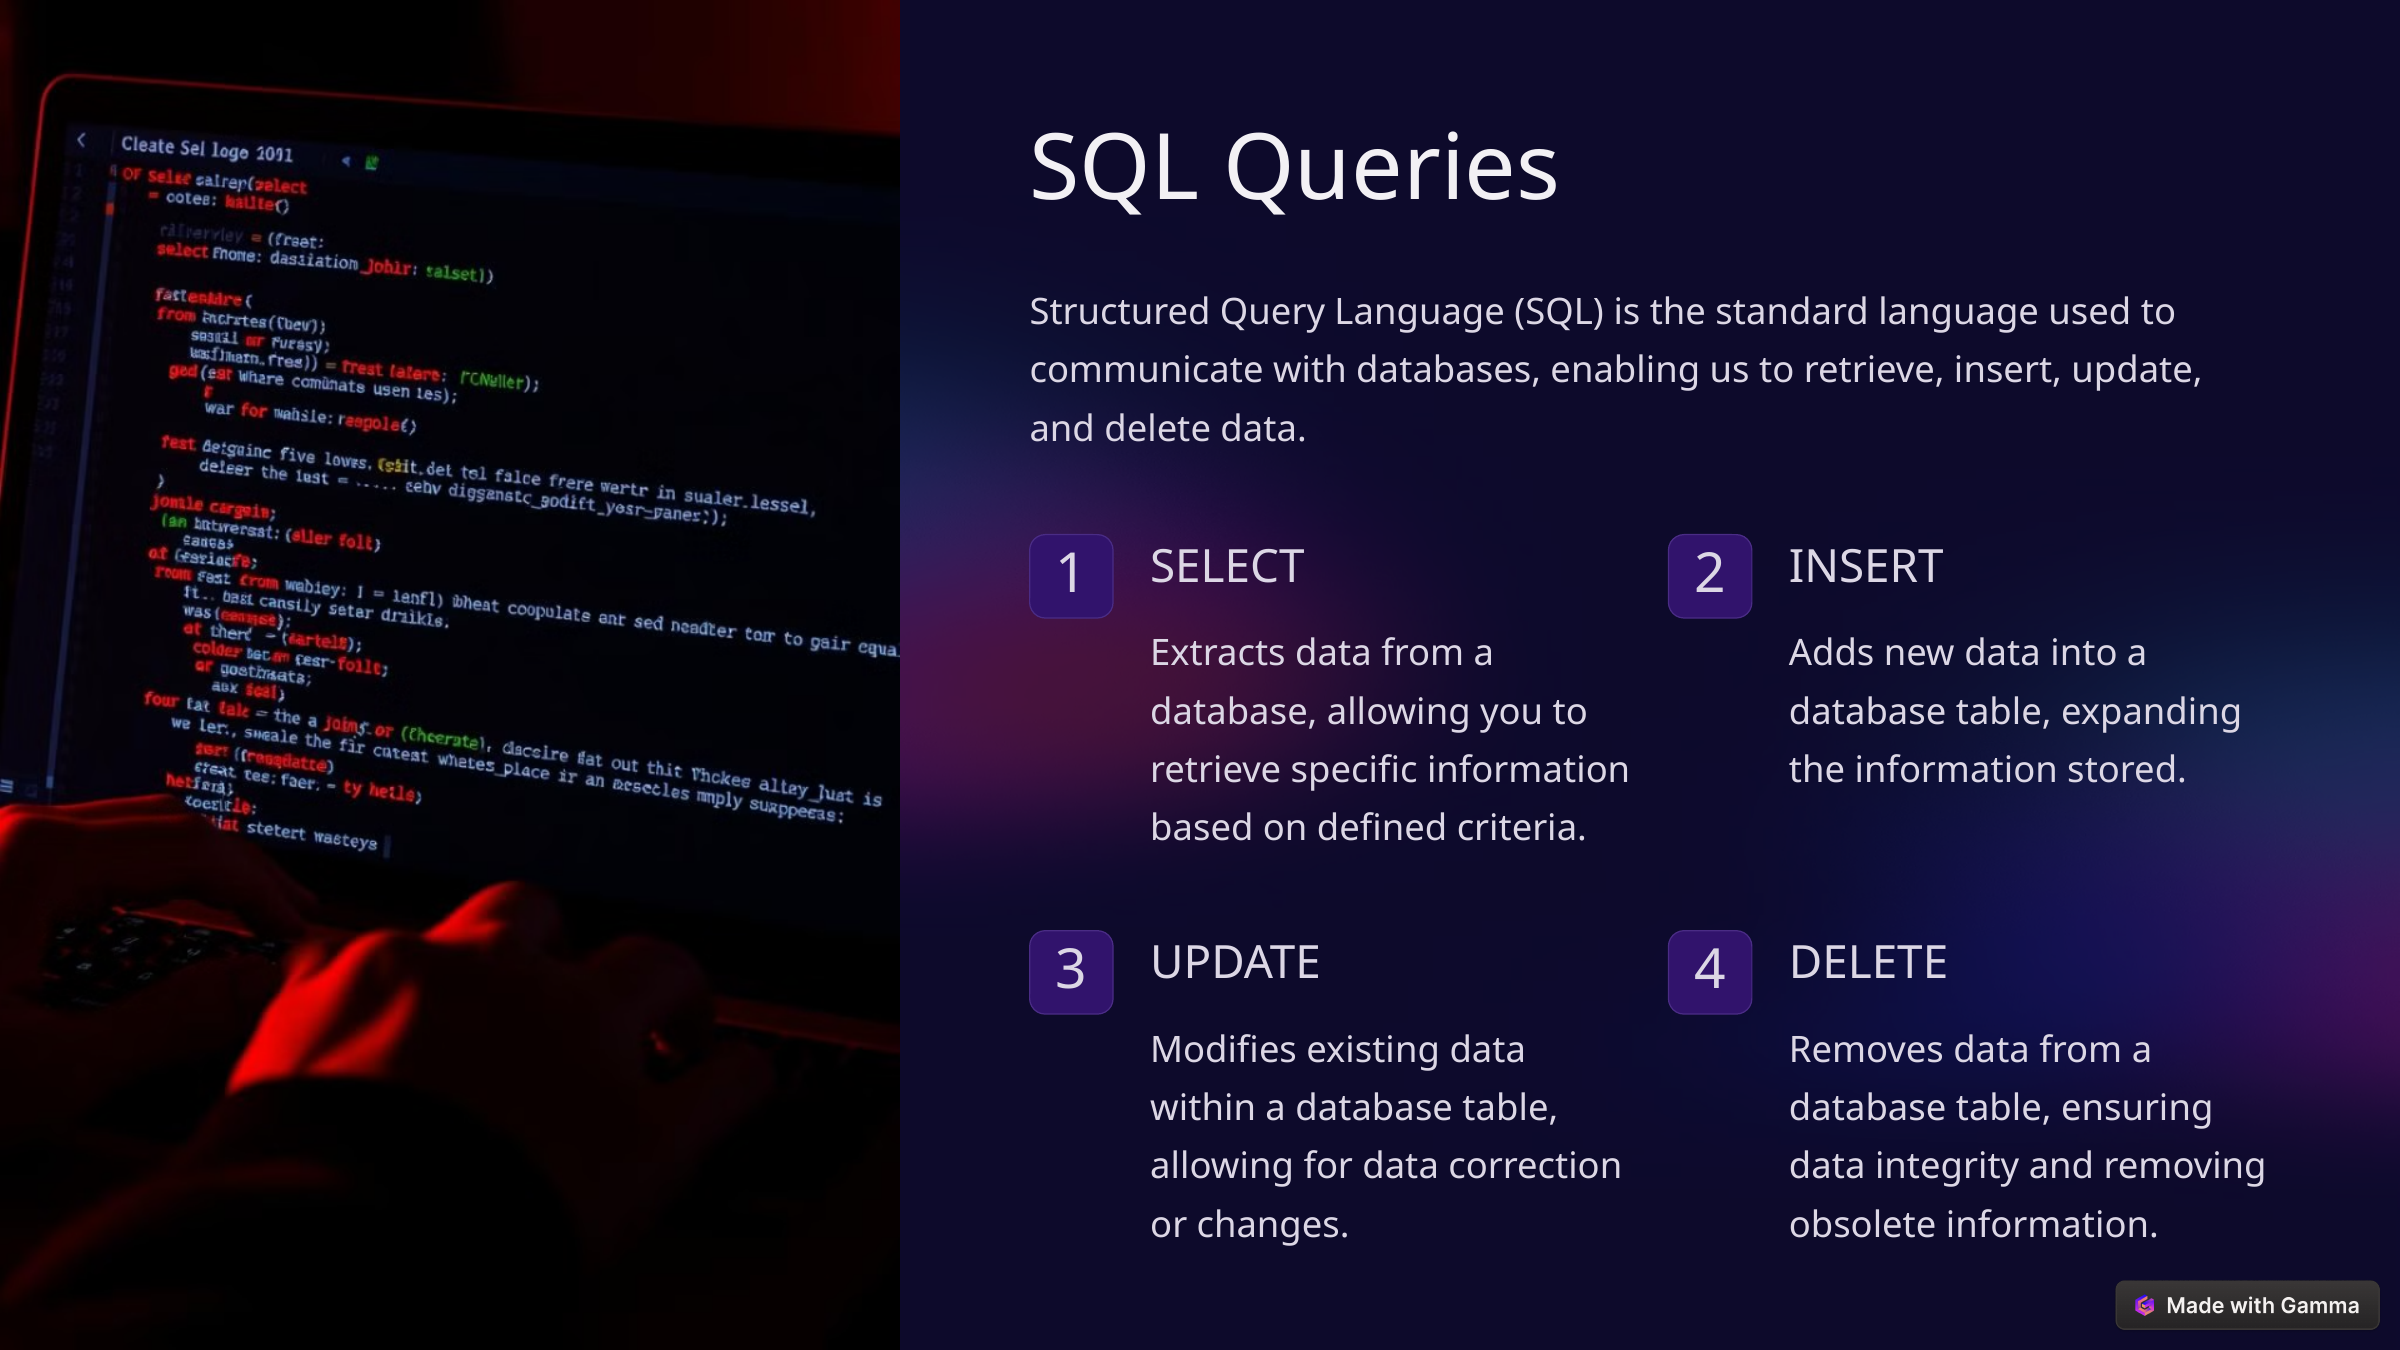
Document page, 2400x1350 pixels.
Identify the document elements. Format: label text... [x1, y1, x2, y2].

text_box Removes data from a database table, ensuring data integrity and removing obsolete information. [1789, 1010, 2271, 1249]
text_box 2 [1694, 548, 1726, 605]
text_box 1 [1061, 548, 1082, 605]
text_box SQL Queries [1029, 101, 1957, 218]
picture [0, 0, 900, 1350]
text_box DELETE [1789, 930, 2253, 989]
text_box Modifies existing data within a database table, allowing for data correction or changes. [1150, 1010, 1632, 1189]
picture [2106, 1271, 2389, 1339]
text_box Extracts data from a database, allowing you to retrieve specific information based on defined criteria. [1150, 614, 1632, 852]
text_box UPDATE [1150, 930, 1614, 989]
text_box Adds new data into a database table, expanding the information stored. [1789, 614, 2271, 793]
text_box Structured Query Language (SQL) is the standard language used to communicate with databases, enabling us to retrieve, insert, update, and delete data. [1029, 273, 2271, 452]
text_box INSERT [1789, 534, 2253, 593]
text_box SELECT [1150, 534, 1614, 593]
text_box 4 [1691, 944, 1729, 1001]
text_box 3 [1055, 944, 1088, 1001]
text_box [1668, 534, 1752, 619]
text_box [1029, 534, 1114, 619]
text_box [1668, 930, 1752, 1015]
text_box [1029, 930, 1114, 1015]
